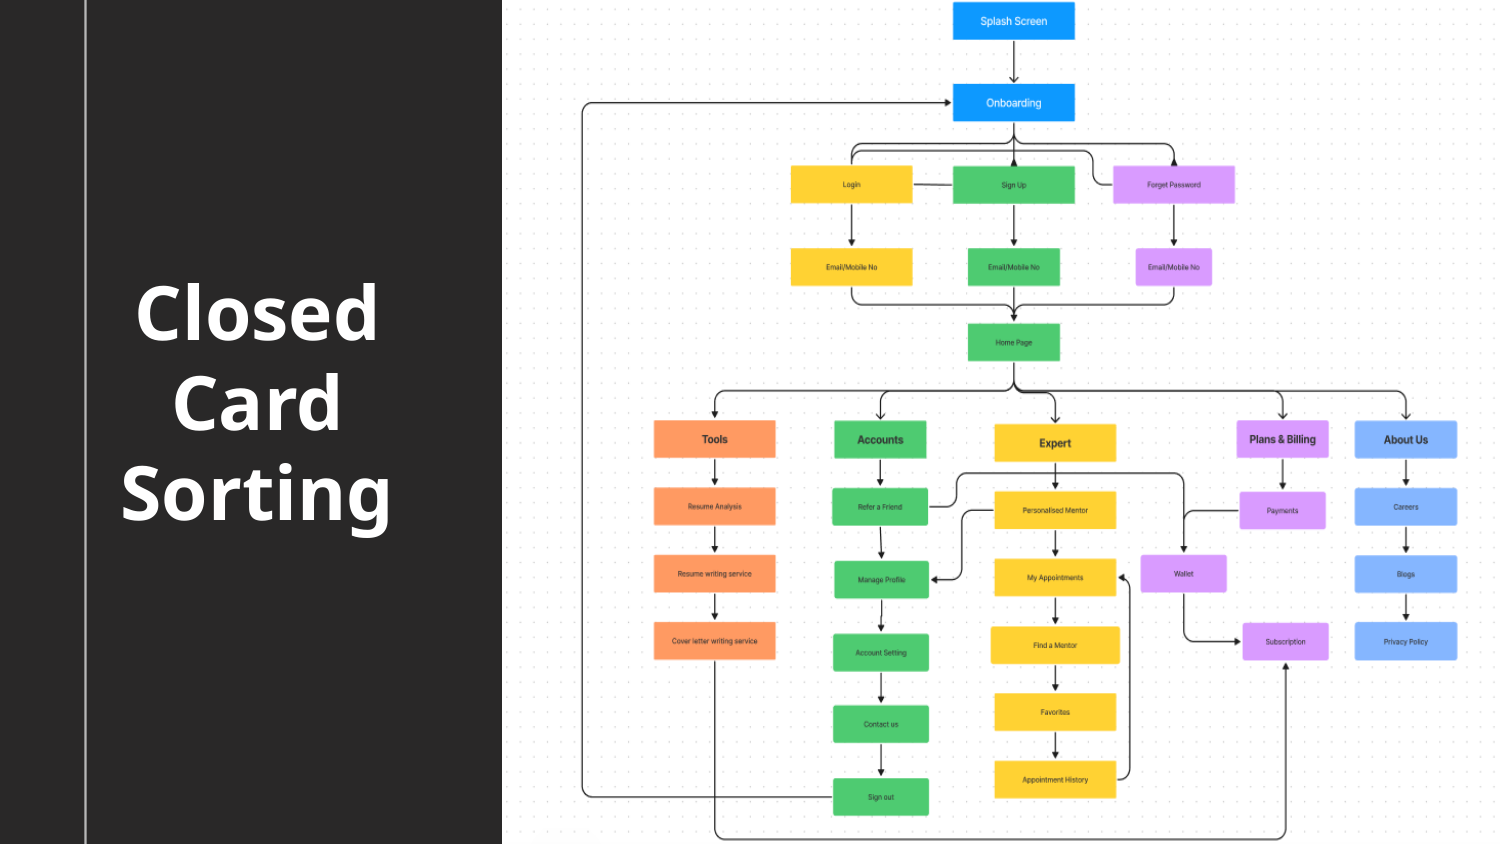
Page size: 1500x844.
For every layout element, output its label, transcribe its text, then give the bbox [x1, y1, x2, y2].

title Closed Card Sorting [29, 324, 487, 477]
picture [502, 0, 1500, 844]
